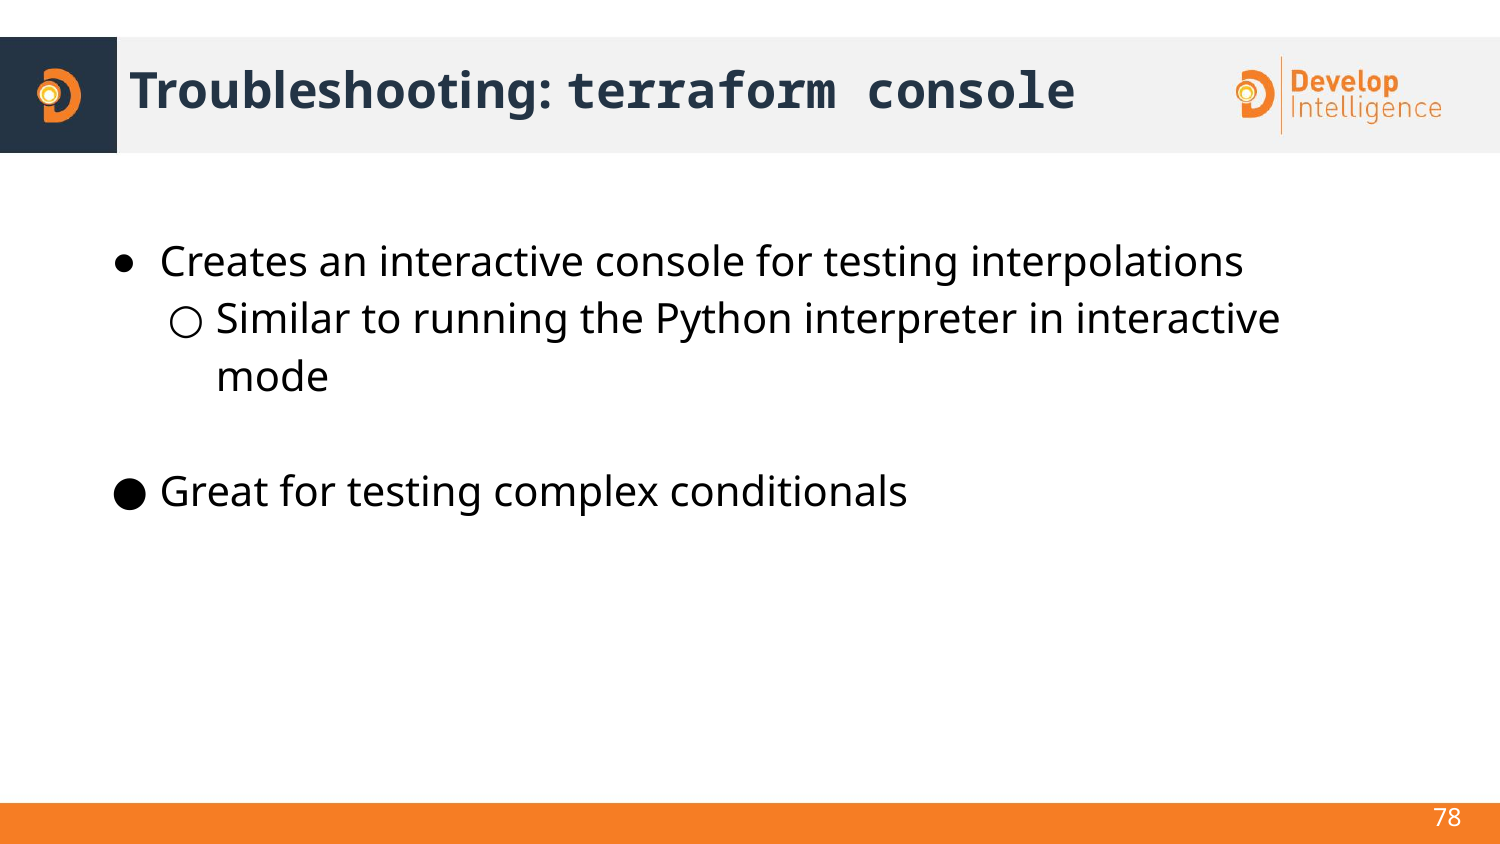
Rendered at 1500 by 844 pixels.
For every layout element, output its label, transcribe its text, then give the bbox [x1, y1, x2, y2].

list Creates an interactive console for testing interpolations Similar to running the Python interpreter in interactive mode Great for testing complex conditionals [103, 221, 1397, 698]
title Troubleshooting: terraform console [118, 36, 1500, 148]
slide_number <number> [1396, 800, 1499, 838]
picture [0, 0, 1500, 844]
